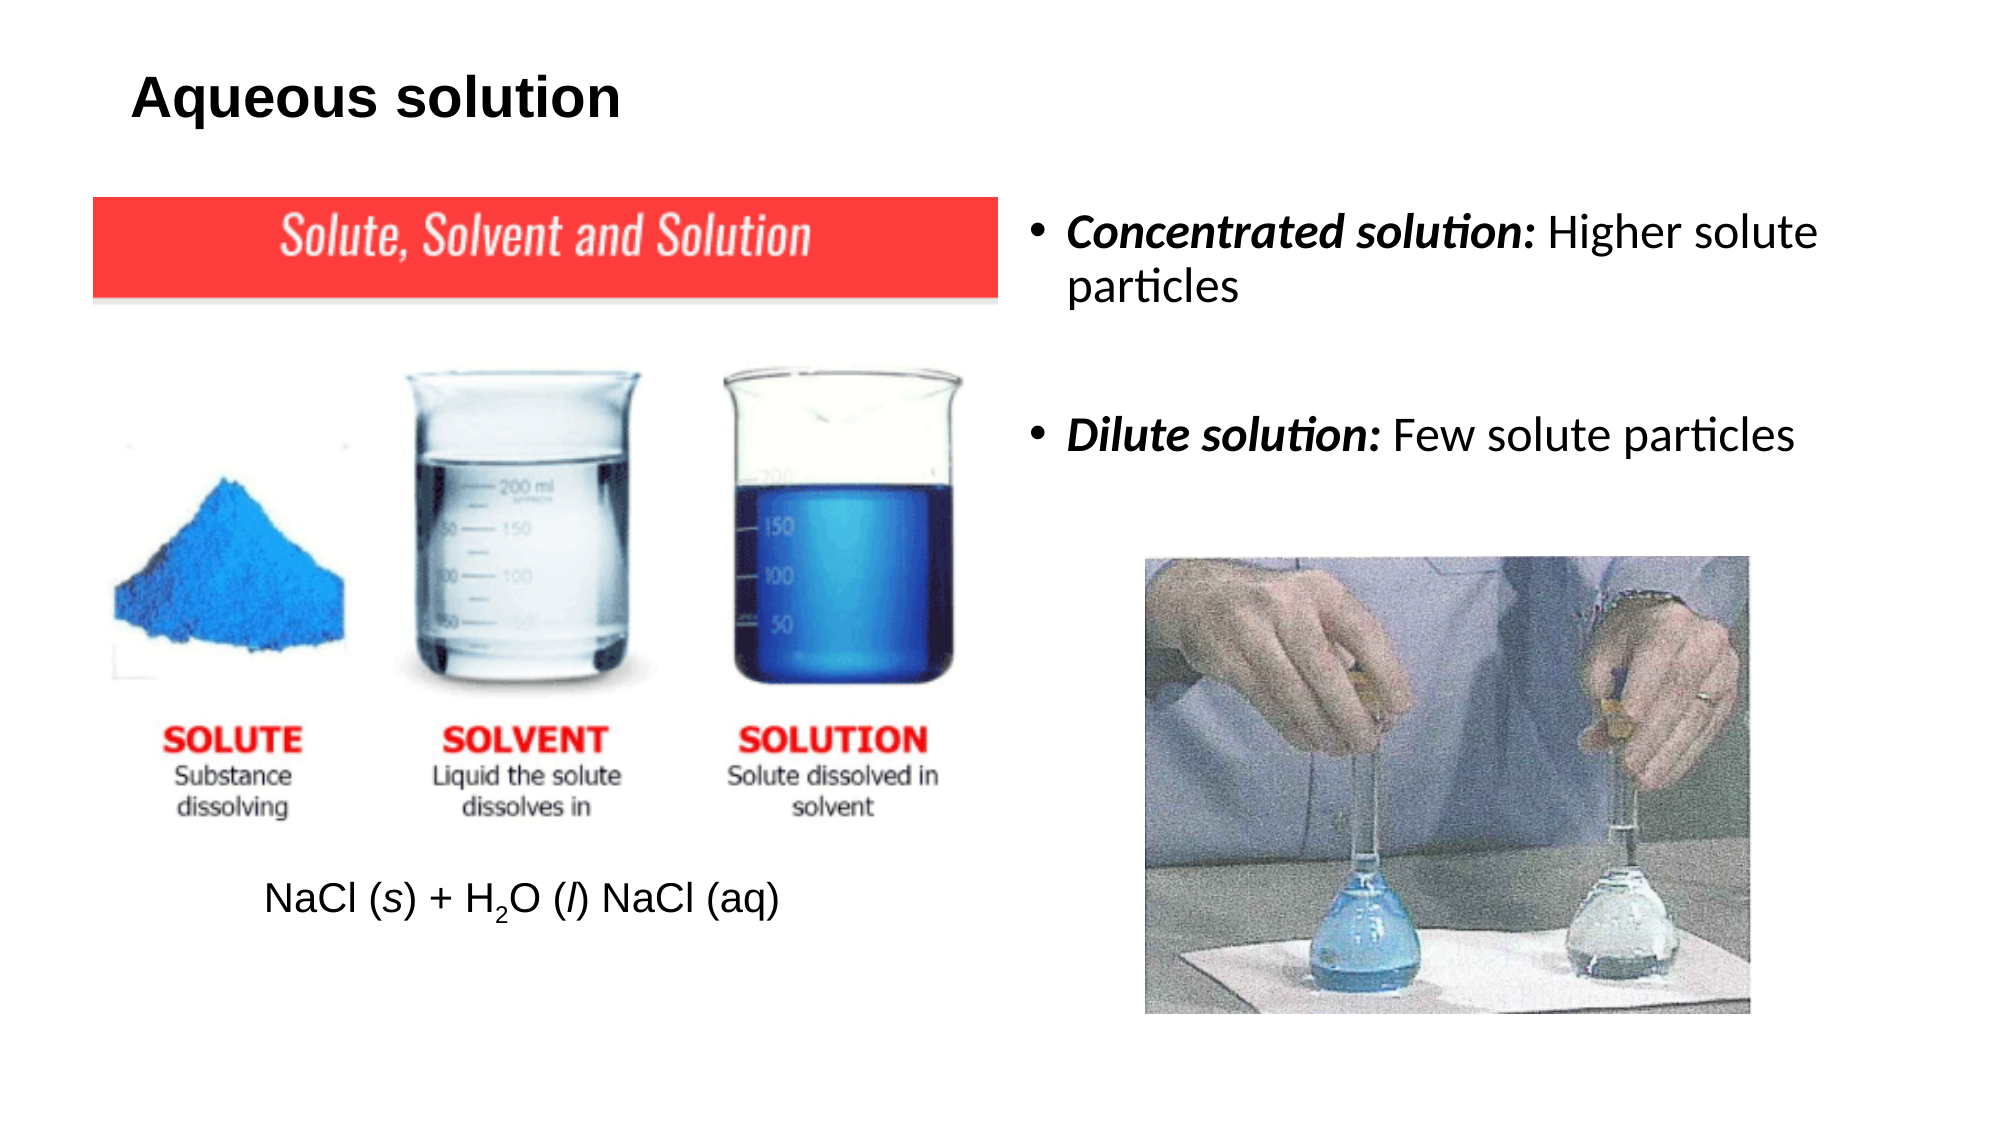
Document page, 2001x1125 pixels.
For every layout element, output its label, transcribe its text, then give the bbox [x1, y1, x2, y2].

picture [93, 197, 998, 841]
list Concentrated solution: Higher solute particles Dilute solution: Few solute particles [1014, 197, 1863, 1014]
picture [1145, 556, 1752, 1014]
title Aqueous solution [115, 56, 1841, 142]
